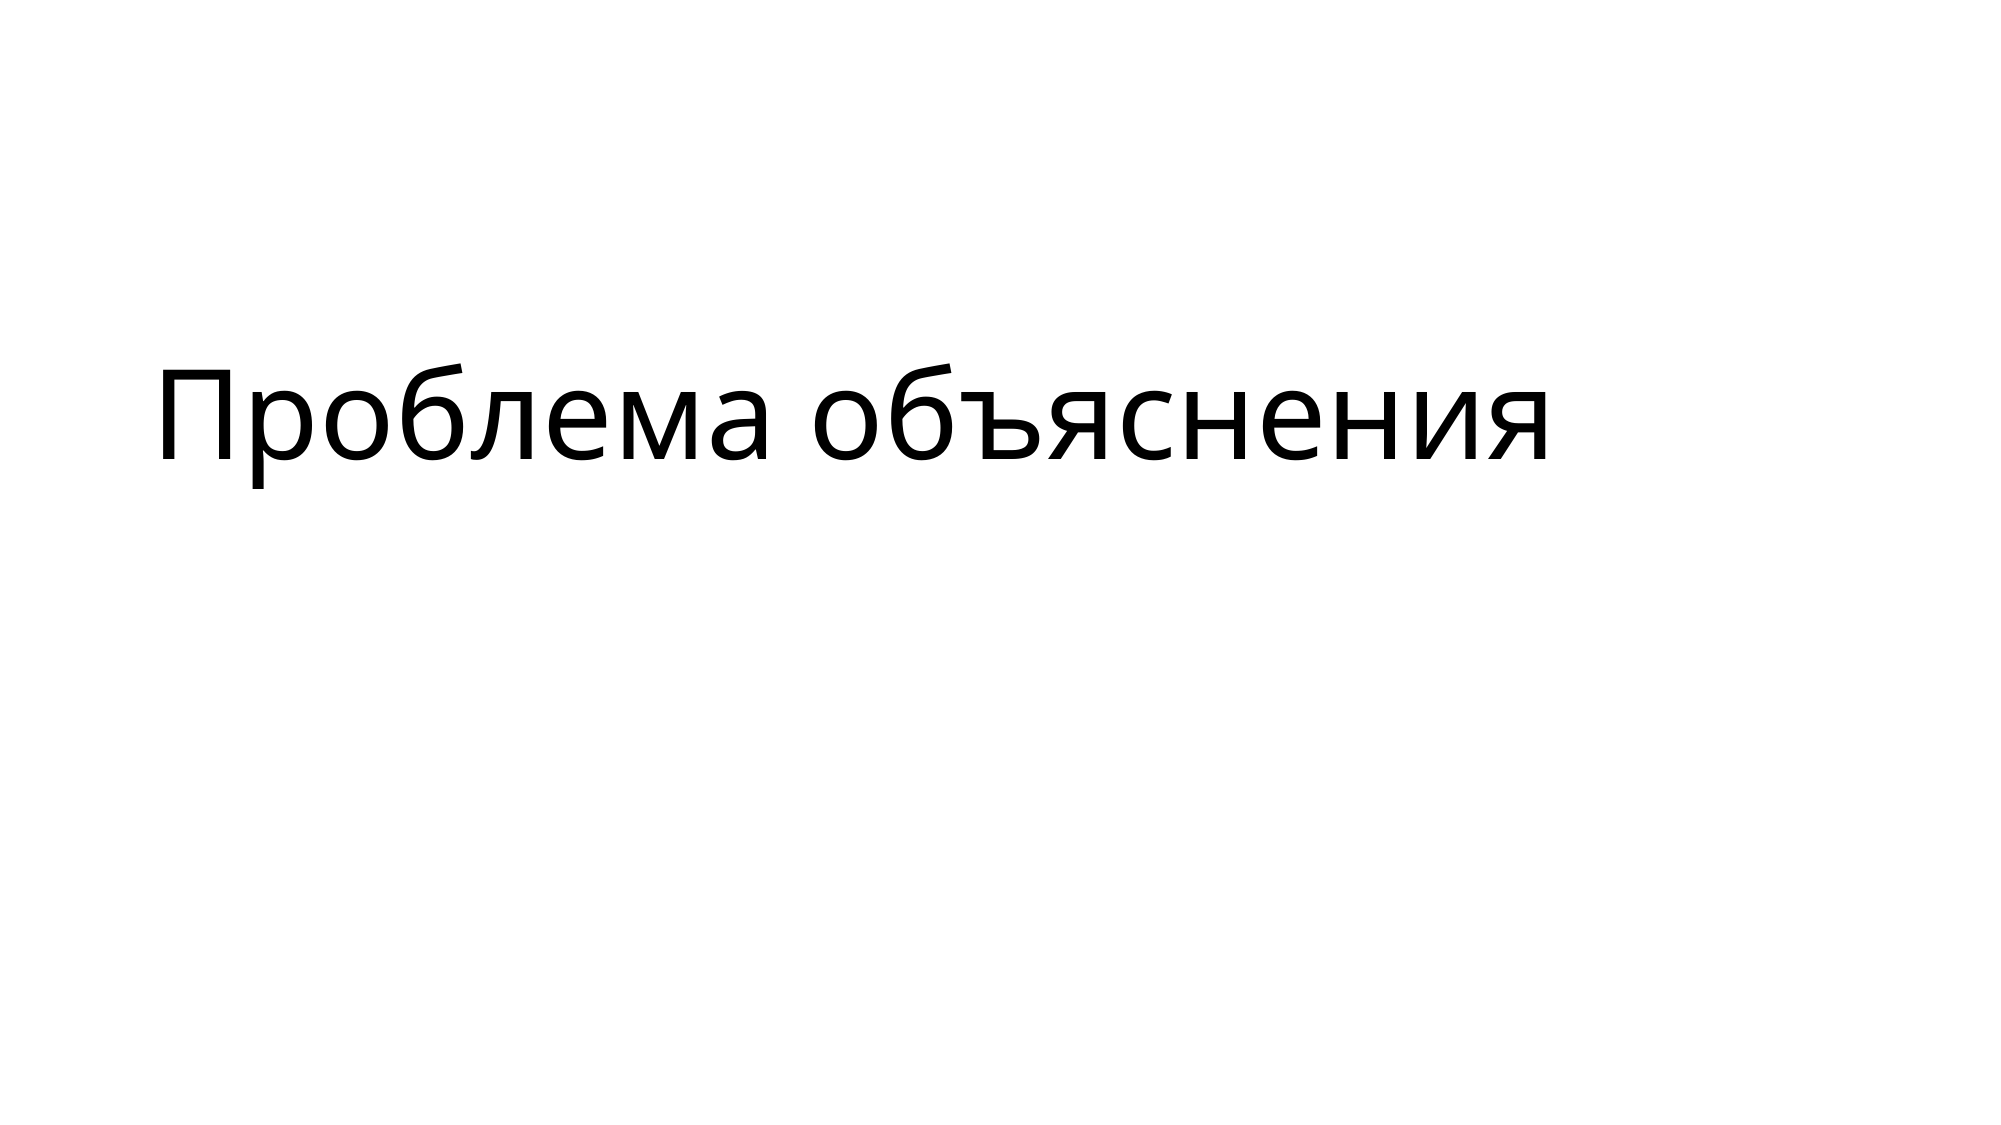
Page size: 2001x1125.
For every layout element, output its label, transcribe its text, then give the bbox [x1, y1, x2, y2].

title Проблема объяснения [136, 360, 1752, 494]
